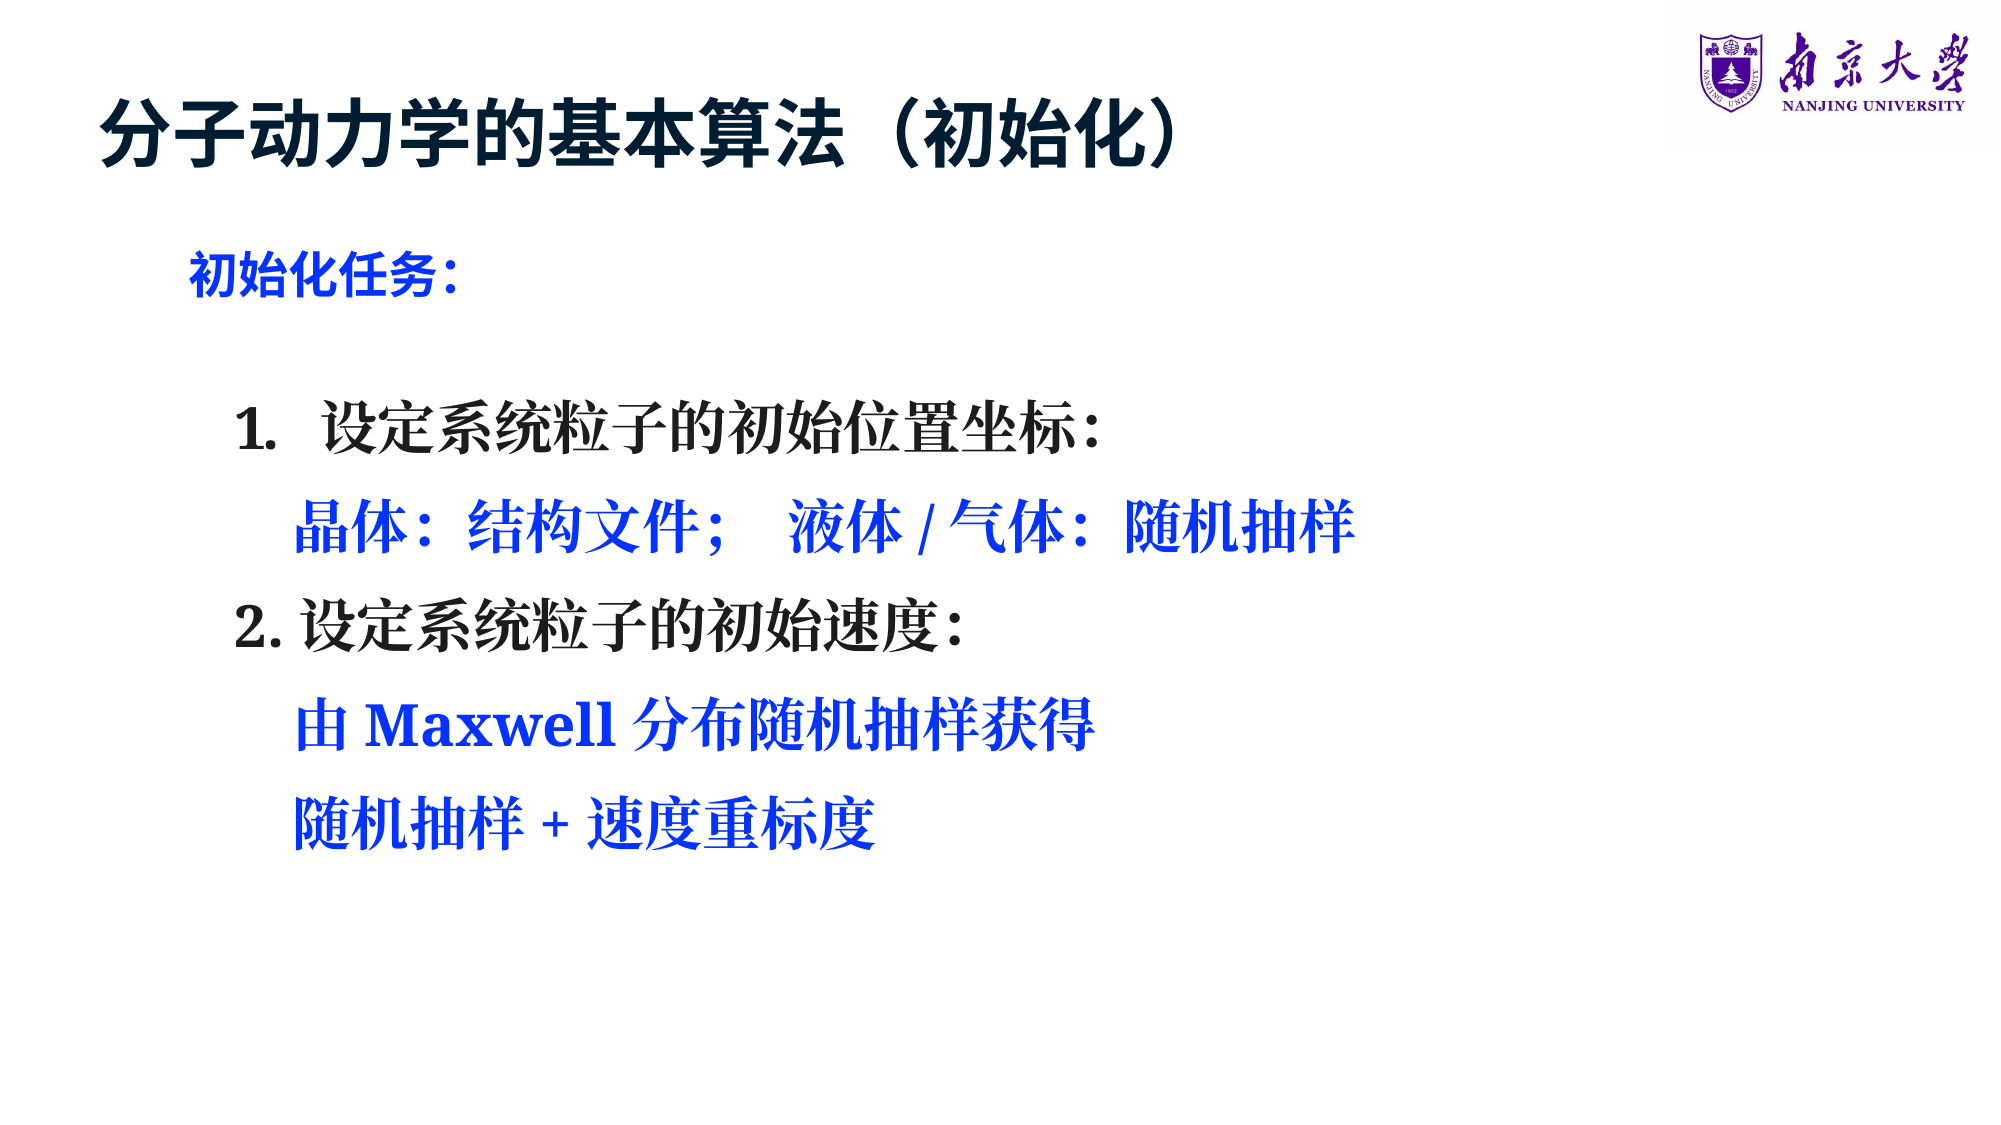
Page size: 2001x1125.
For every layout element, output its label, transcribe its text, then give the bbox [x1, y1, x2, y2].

picture [1667, 0, 2000, 149]
text_box 初始化任务： [137, 236, 540, 311]
text_box 分子动力学的基本算法（初始化） [90, 78, 1272, 184]
text_box 设定系统粒子的初始位置坐标： 晶体：结构文件； 液体/气体：随机抽样 2.设定系统粒子的初始速度： 由Maxwell分布随机抽样获得 随机抽样+速度重标度 [220, 383, 1485, 865]
